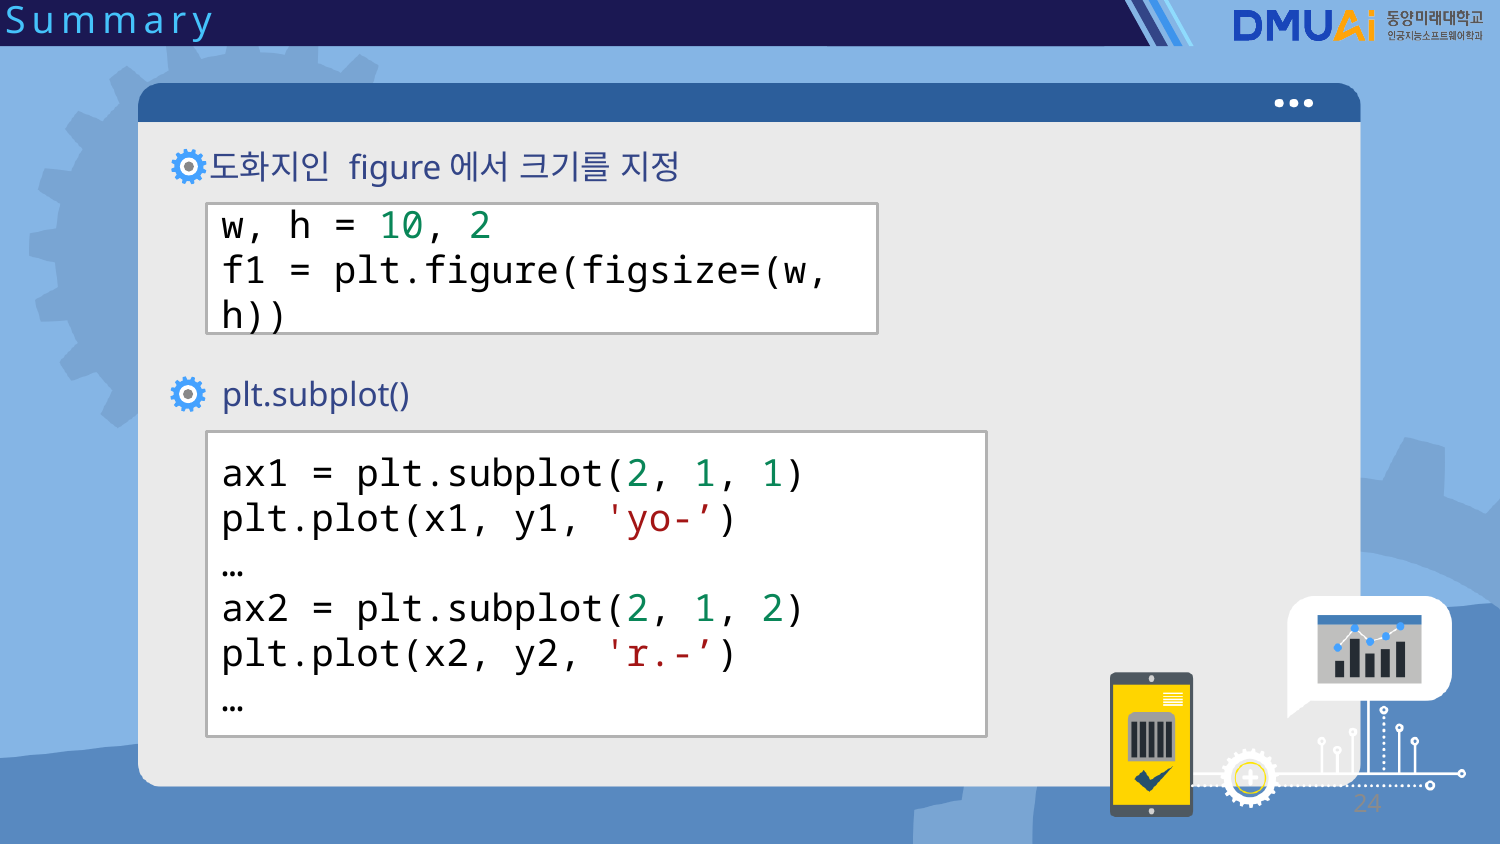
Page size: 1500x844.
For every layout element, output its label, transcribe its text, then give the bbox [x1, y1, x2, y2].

text_box 도화지인 figure에서 크기를 지정 [194, 138, 697, 194]
text_box w, h = 10, 2 f1 = plt.figure(figsize=(w, h)) [204, 202, 880, 335]
text_box ax1 = plt.subplot(2, 1, 1) plt.plot(x1, y1, 'yo-’) … ax2 = plt.subplot(2, 1, 2) plt.plot(x2, y2, 'r.-’) … [205, 430, 988, 739]
text_box plt.subplot() [207, 366, 425, 421]
picture [0, 0, 1500, 844]
